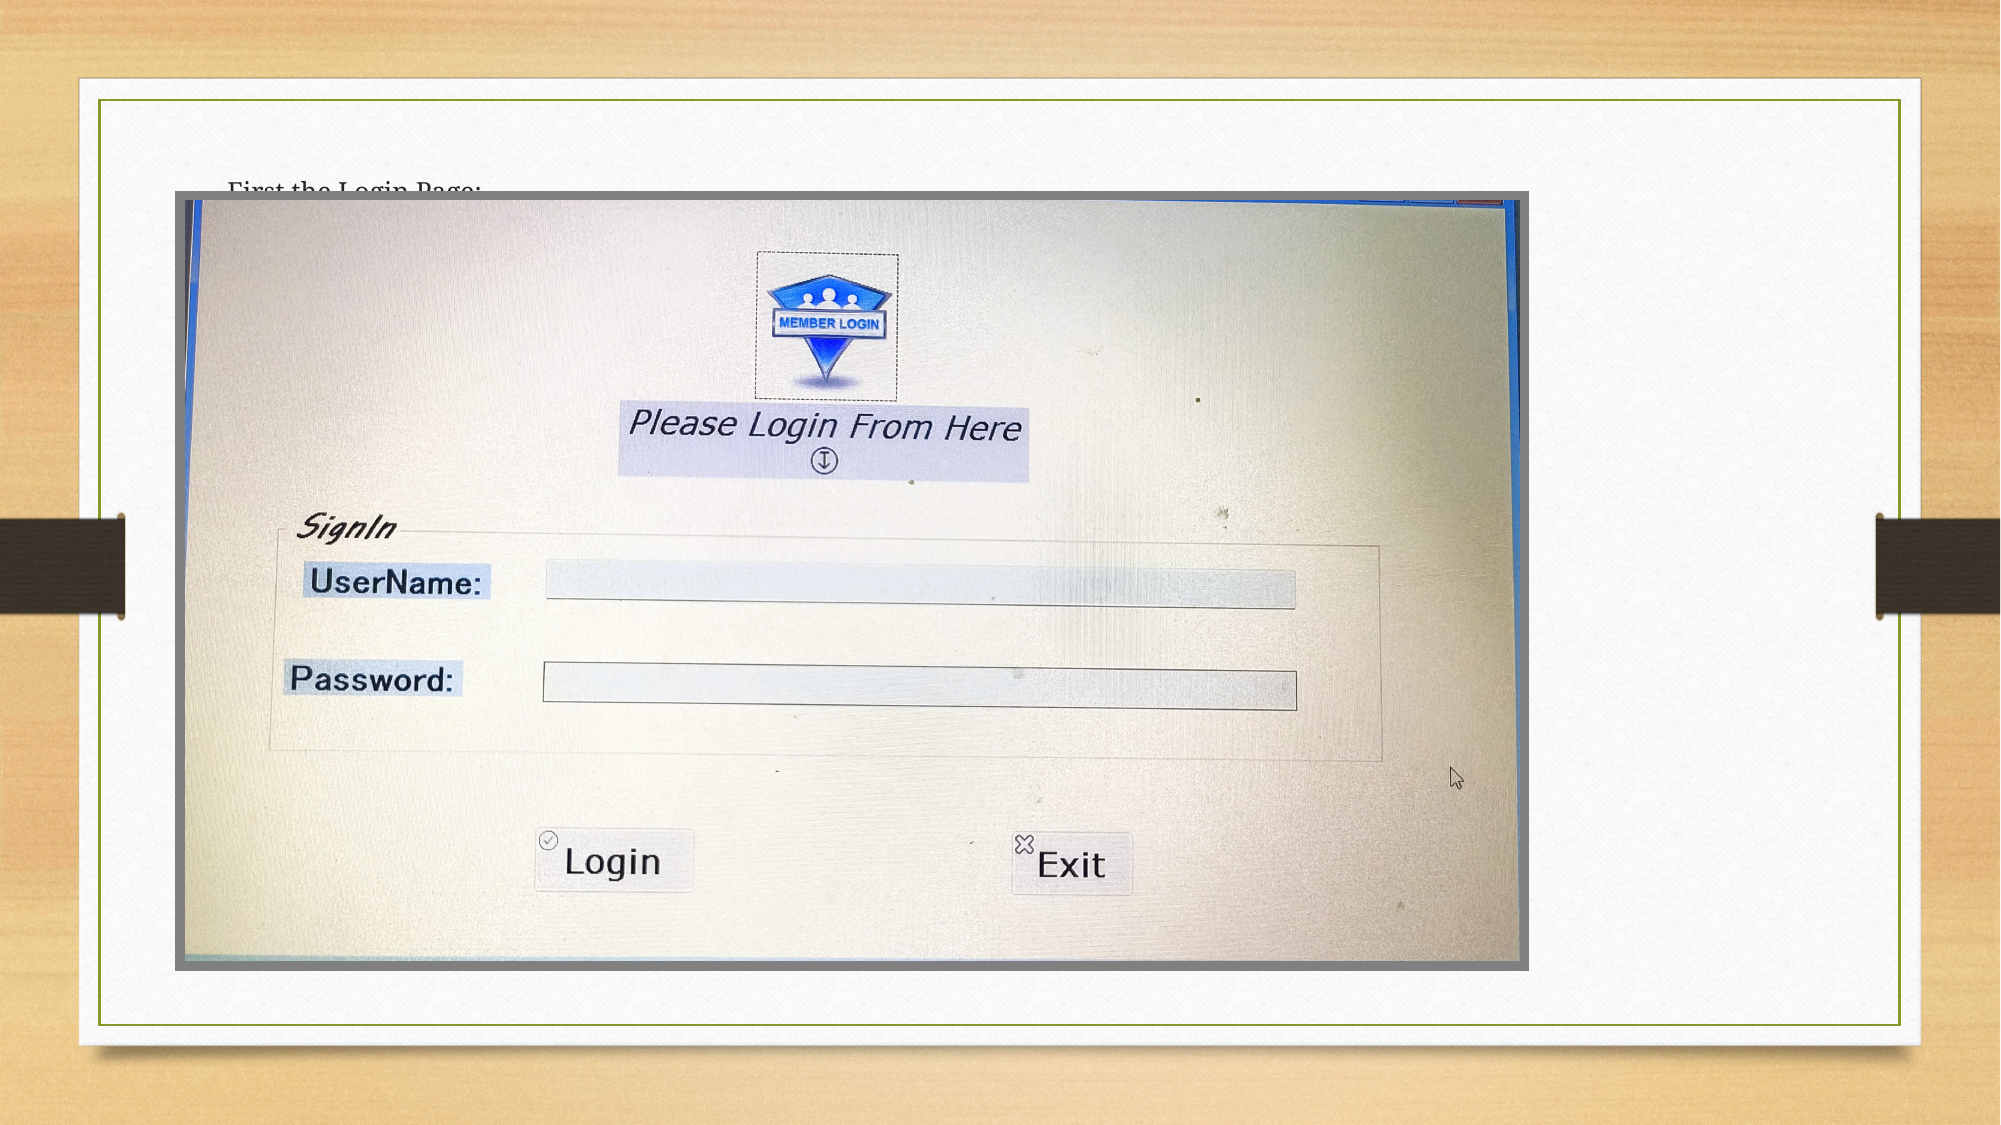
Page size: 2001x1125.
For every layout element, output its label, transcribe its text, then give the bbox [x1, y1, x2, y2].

title First the Login Page: [212, 167, 1237, 191]
picture [0, 0, 2001, 1125]
